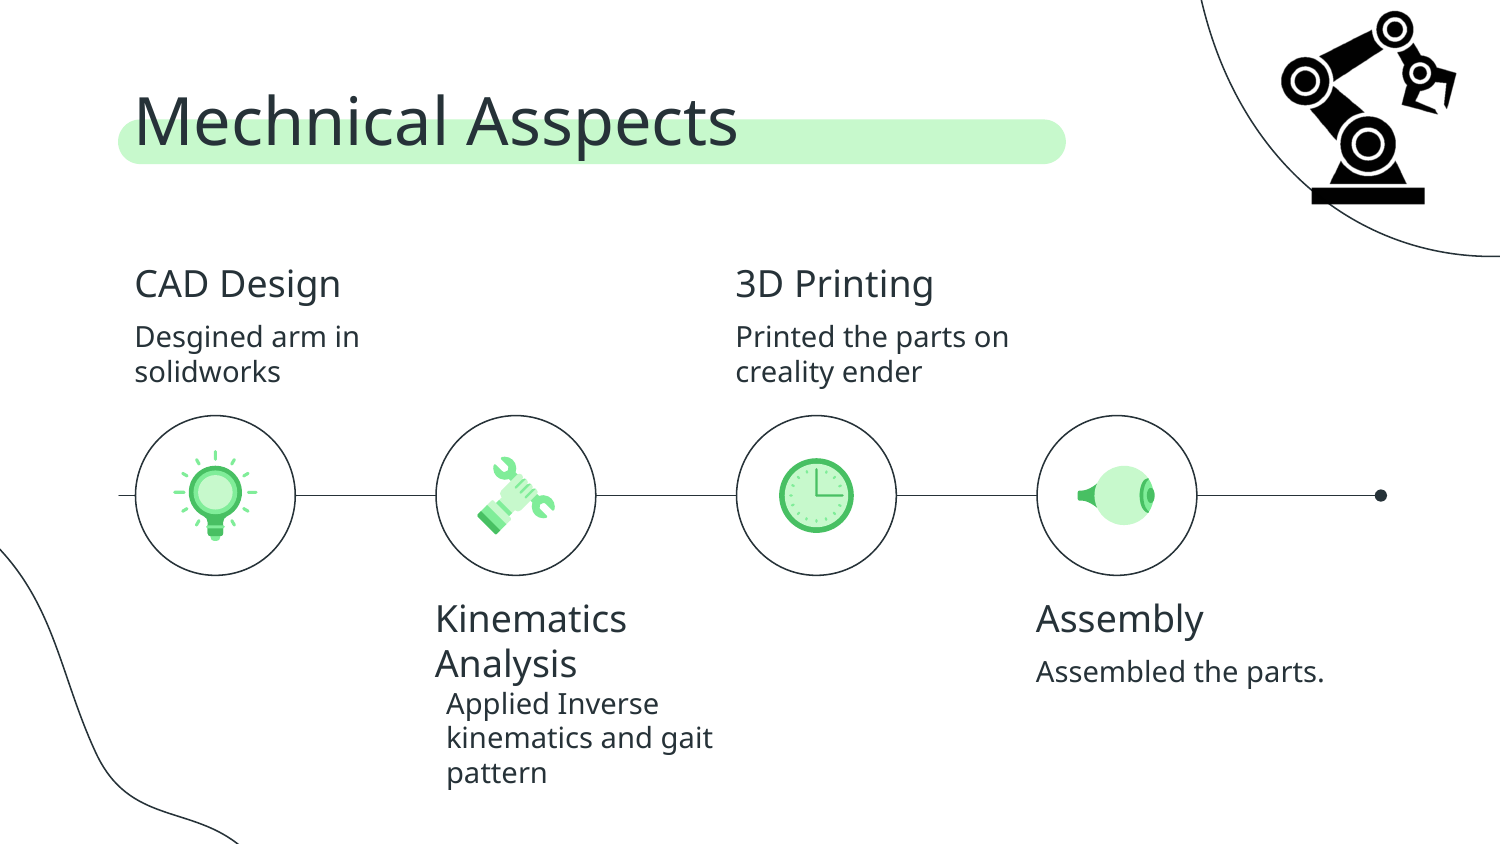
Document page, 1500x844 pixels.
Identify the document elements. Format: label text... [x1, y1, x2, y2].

subtitle Kinematics Analysis [419, 580, 782, 642]
text_box [436, 504, 596, 576]
subtitle CAD Design [119, 245, 482, 303]
text_box [135, 415, 296, 494]
subtitle 3D Printing [720, 245, 1083, 303]
subtitle Assembly [1020, 580, 1383, 638]
subtitle Printed the parts on creality ender [720, 303, 1083, 404]
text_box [778, 457, 855, 534]
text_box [172, 449, 259, 542]
text_box [135, 504, 295, 576]
subtitle Applied Inverse kinematics and gait pattern [430, 669, 793, 771]
title Mechnical Asspects [118, 63, 1205, 165]
picture [1210, 0, 1500, 212]
text_box [736, 415, 897, 494]
subtitle Assembled the parts. [1020, 638, 1383, 739]
text_box [1037, 415, 1197, 494]
subtitle Desgined arm in solidworks [119, 303, 482, 404]
text_box [737, 504, 896, 576]
text_box [1037, 504, 1197, 576]
text_box [436, 415, 596, 494]
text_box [476, 456, 555, 535]
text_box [1077, 465, 1157, 526]
